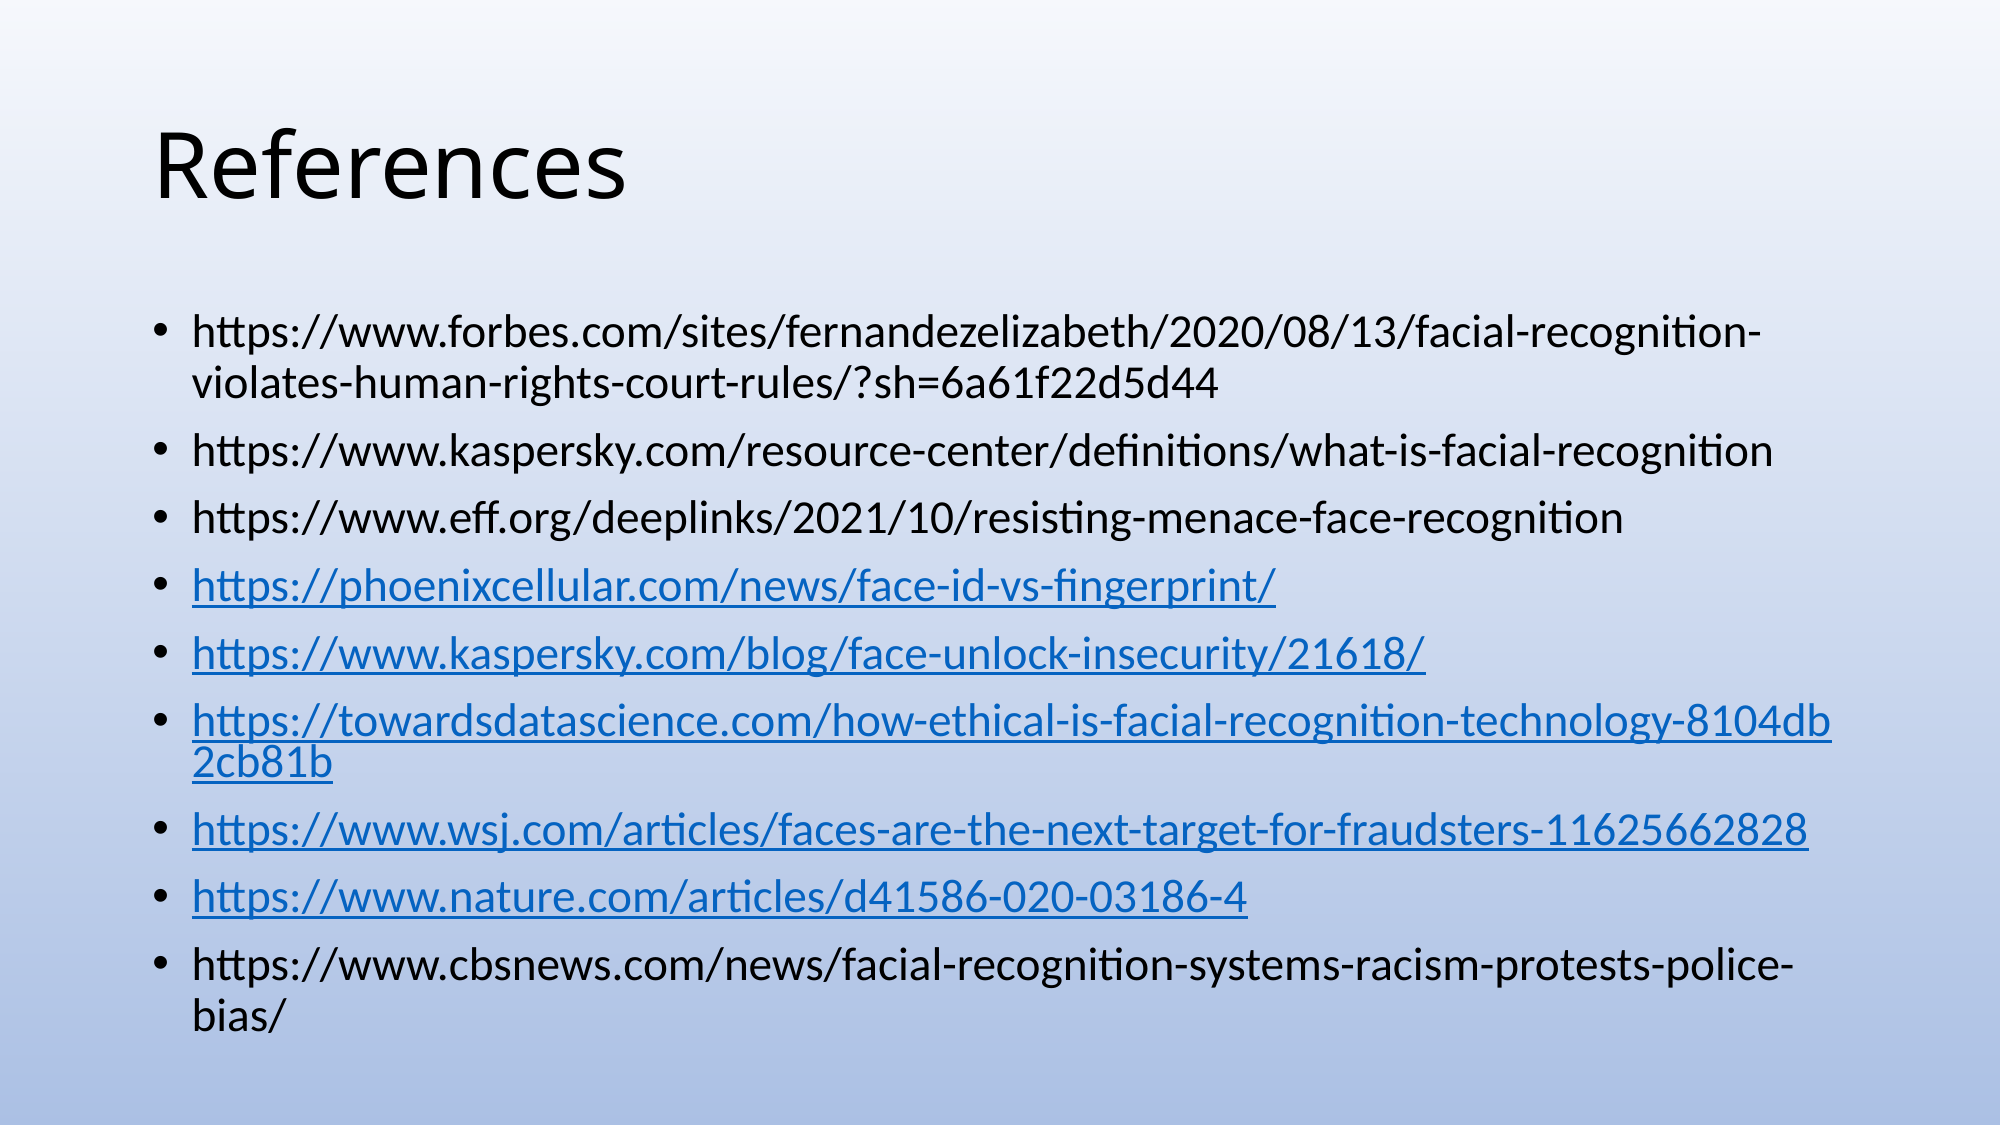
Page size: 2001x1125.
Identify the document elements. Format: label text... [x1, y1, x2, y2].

list https://www.forbes.com/sites/fernandezelizabeth/2020/08/13/facial-recognition-violates-human-rights-court-rules/?sh=6a61f22d5d44 https://www.kaspersky.com/resource-center/definitions/what-is-facial-recognition https://www.eff.org/deeplinks/2021/10/resisting-menace-face-recognition https://phoenixcellular.com/news/face-id-vs-fingerprint/ https://www.kaspersky.com/blog/face-unlock-insecurity/21618/ https://towardsdatascience.com/how-ethical-is-facial-recognition-technology-8104db2cb81b https://www.wsj.com/articles/faces-are-the-next-target-for-fraudsters-11625662828 https://www.nature.com/articles/d41586-020-03186-4 https://www.cbsnews.com/news/facial-recognition-systems-racism-protests-police-bias/ [137, 299, 1863, 1014]
title References [137, 59, 1863, 278]
